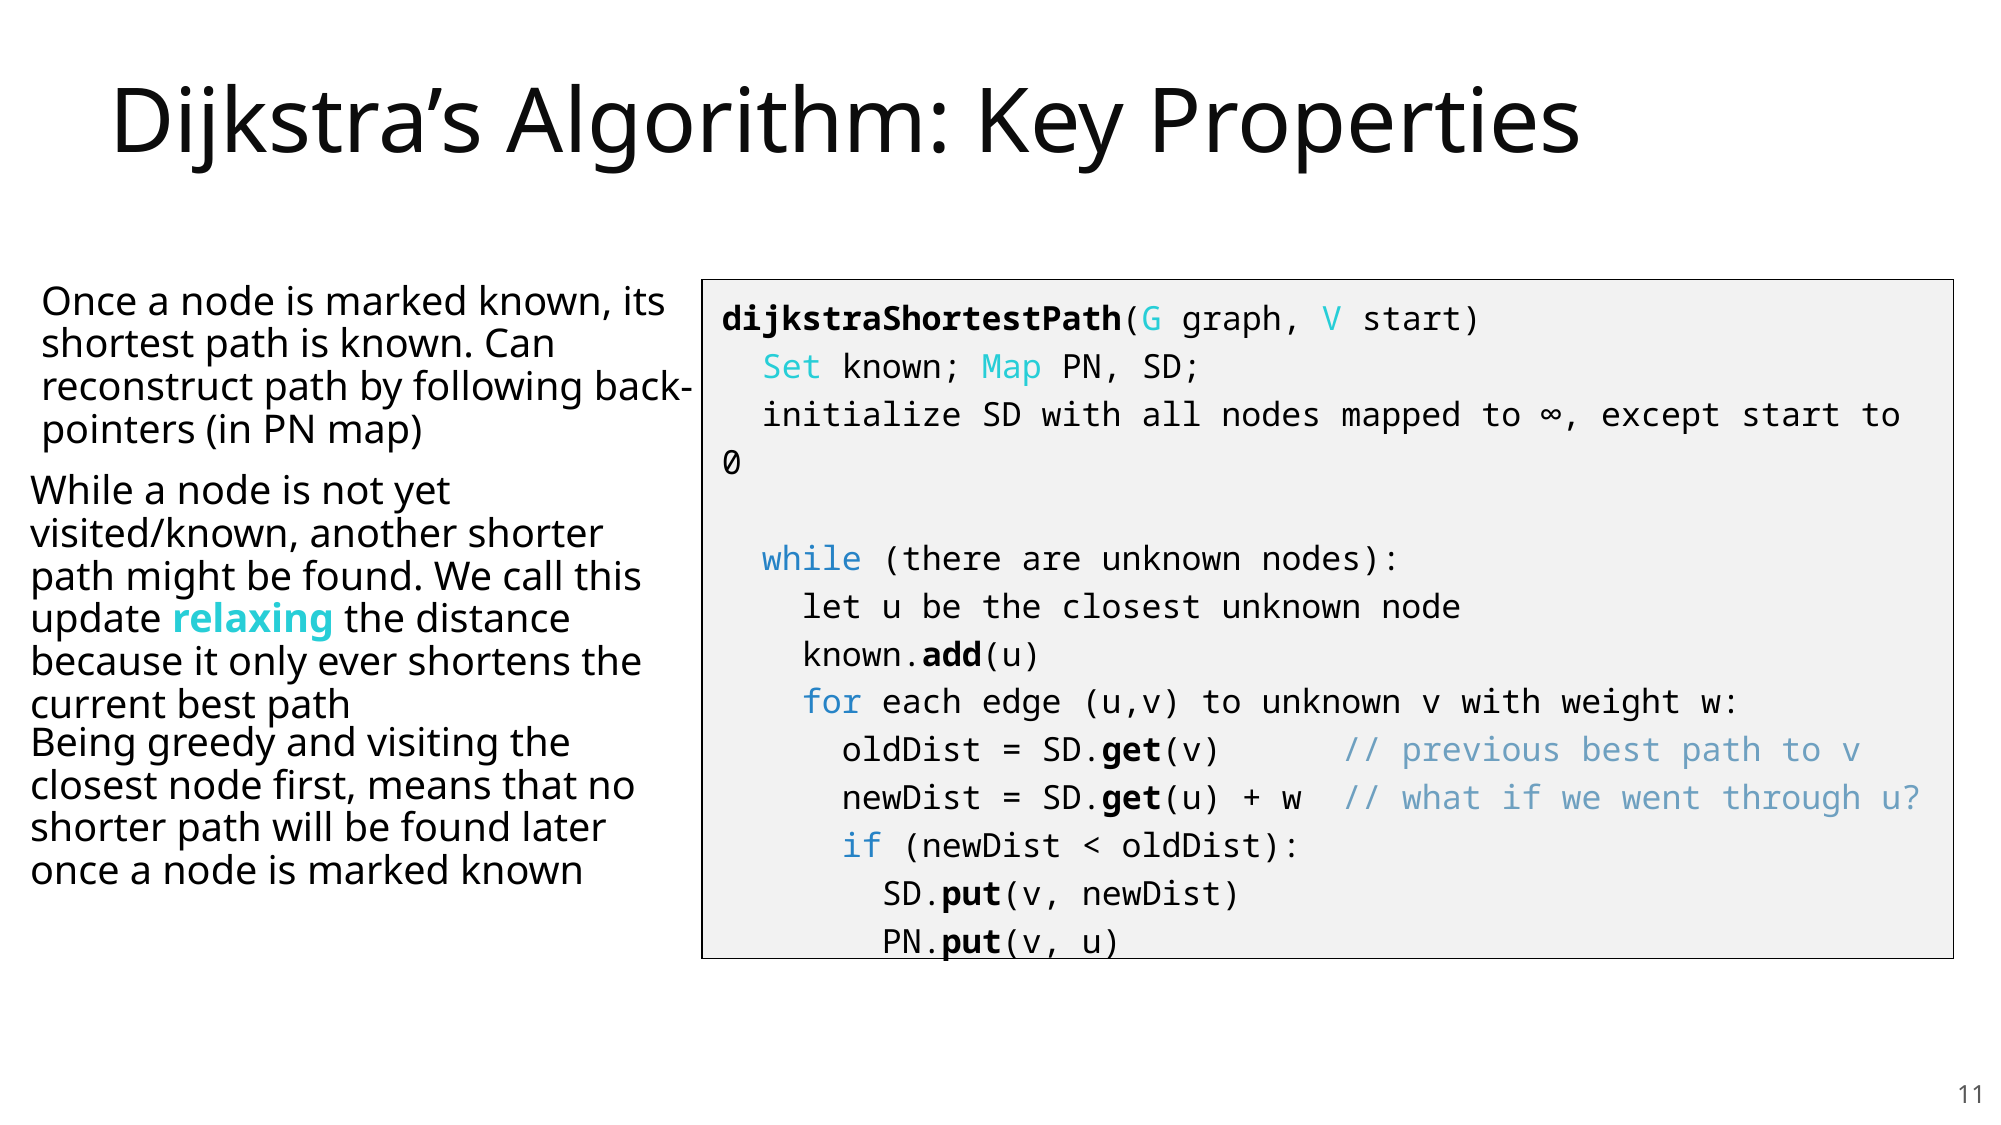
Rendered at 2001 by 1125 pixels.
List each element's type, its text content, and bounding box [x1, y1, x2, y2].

text_box Being greedy and visiting the closest node first, means that no shorter path will be found later once a node is marked known [0, 707, 686, 909]
list Once a node is marked known, its shortest path is known. Can reconstruct path by following back-pointers (in PN map) [33, 273, 719, 455]
title Dijkstra’s Algorithm: Key Properties [94, 43, 1930, 210]
text_box dijkstraShortestPath(G graph, V start) Set known; Map PN, SD; initialize SD with all nodes mapped to ∞, except start to 0 while (there are unknown nodes): let u be the closest unknown node known.add(u) for each edge (u,v) to unknown v with weight w: oldDist = SD.get(v) // previous best path to v newDist = SD.get(u) + w // what if we went through u? if (newDist < oldDist): SD.put(v, newDist) PN.put(v, u) [701, 279, 1954, 959]
text_box While a node is not yet visited/known, another shorter path might be found. We call this update relaxing the distance because it only ever shortens the current best path [0, 455, 702, 790]
